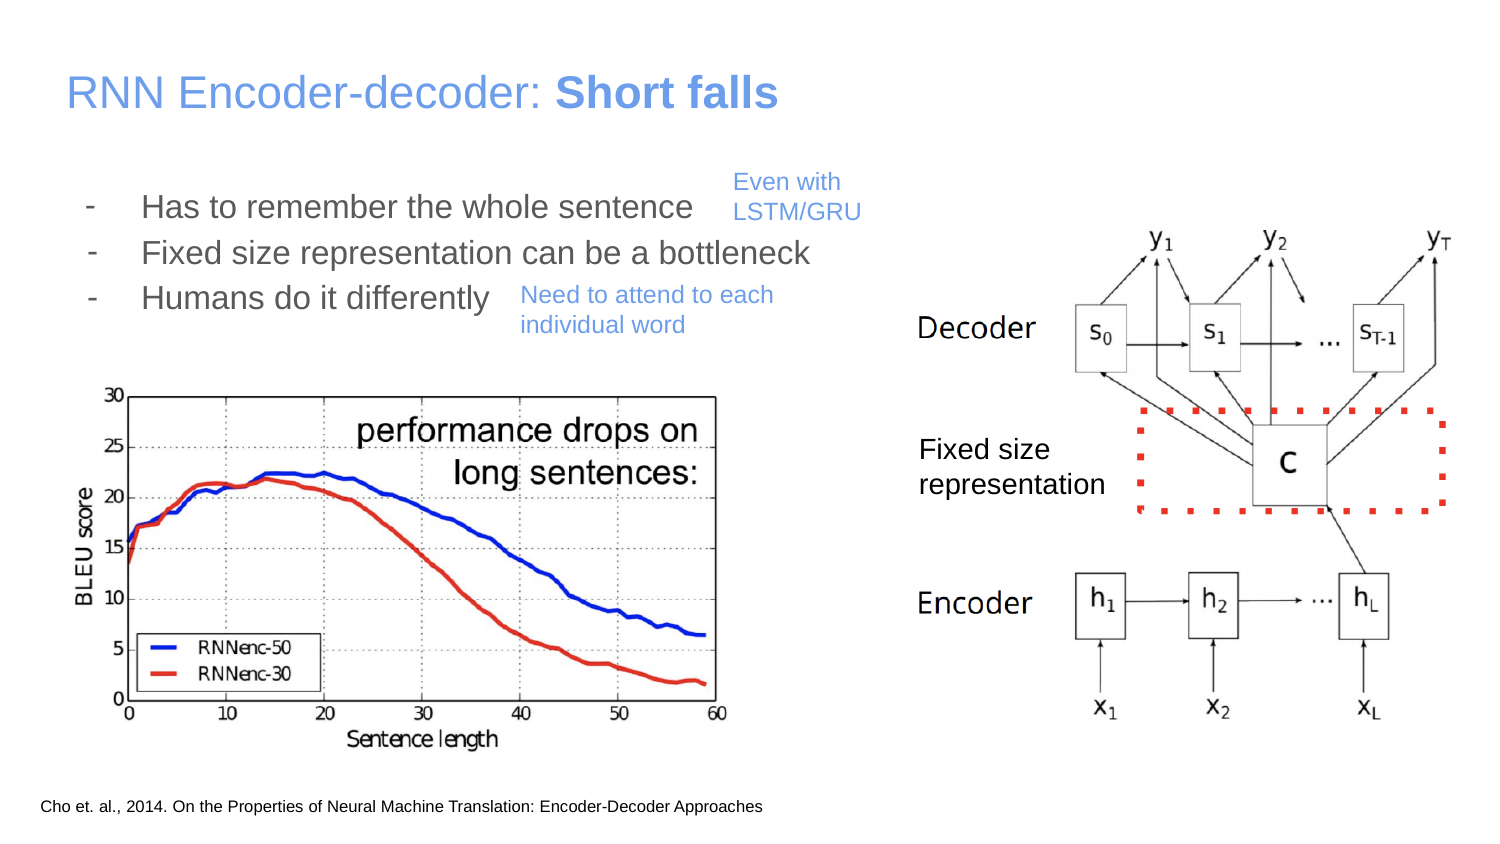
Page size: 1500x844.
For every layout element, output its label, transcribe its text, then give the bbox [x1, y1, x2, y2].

picture [890, 219, 1459, 732]
picture [62, 356, 746, 769]
text_box Need to attend to each individual word [505, 263, 800, 358]
text_box Even with LSTM/GRU [717, 150, 904, 245]
title RNN Encoder-decoder: Short falls [51, 35, 1133, 102]
text_box Cho et. al., 2014. On the Properties of Neural Machine Translation: Encoder-Decoder Approaches [25, 781, 1107, 826]
list Has to remember the whole sentence Fixed size representation can be a bottleneck Humans do it differently [51, 164, 854, 358]
